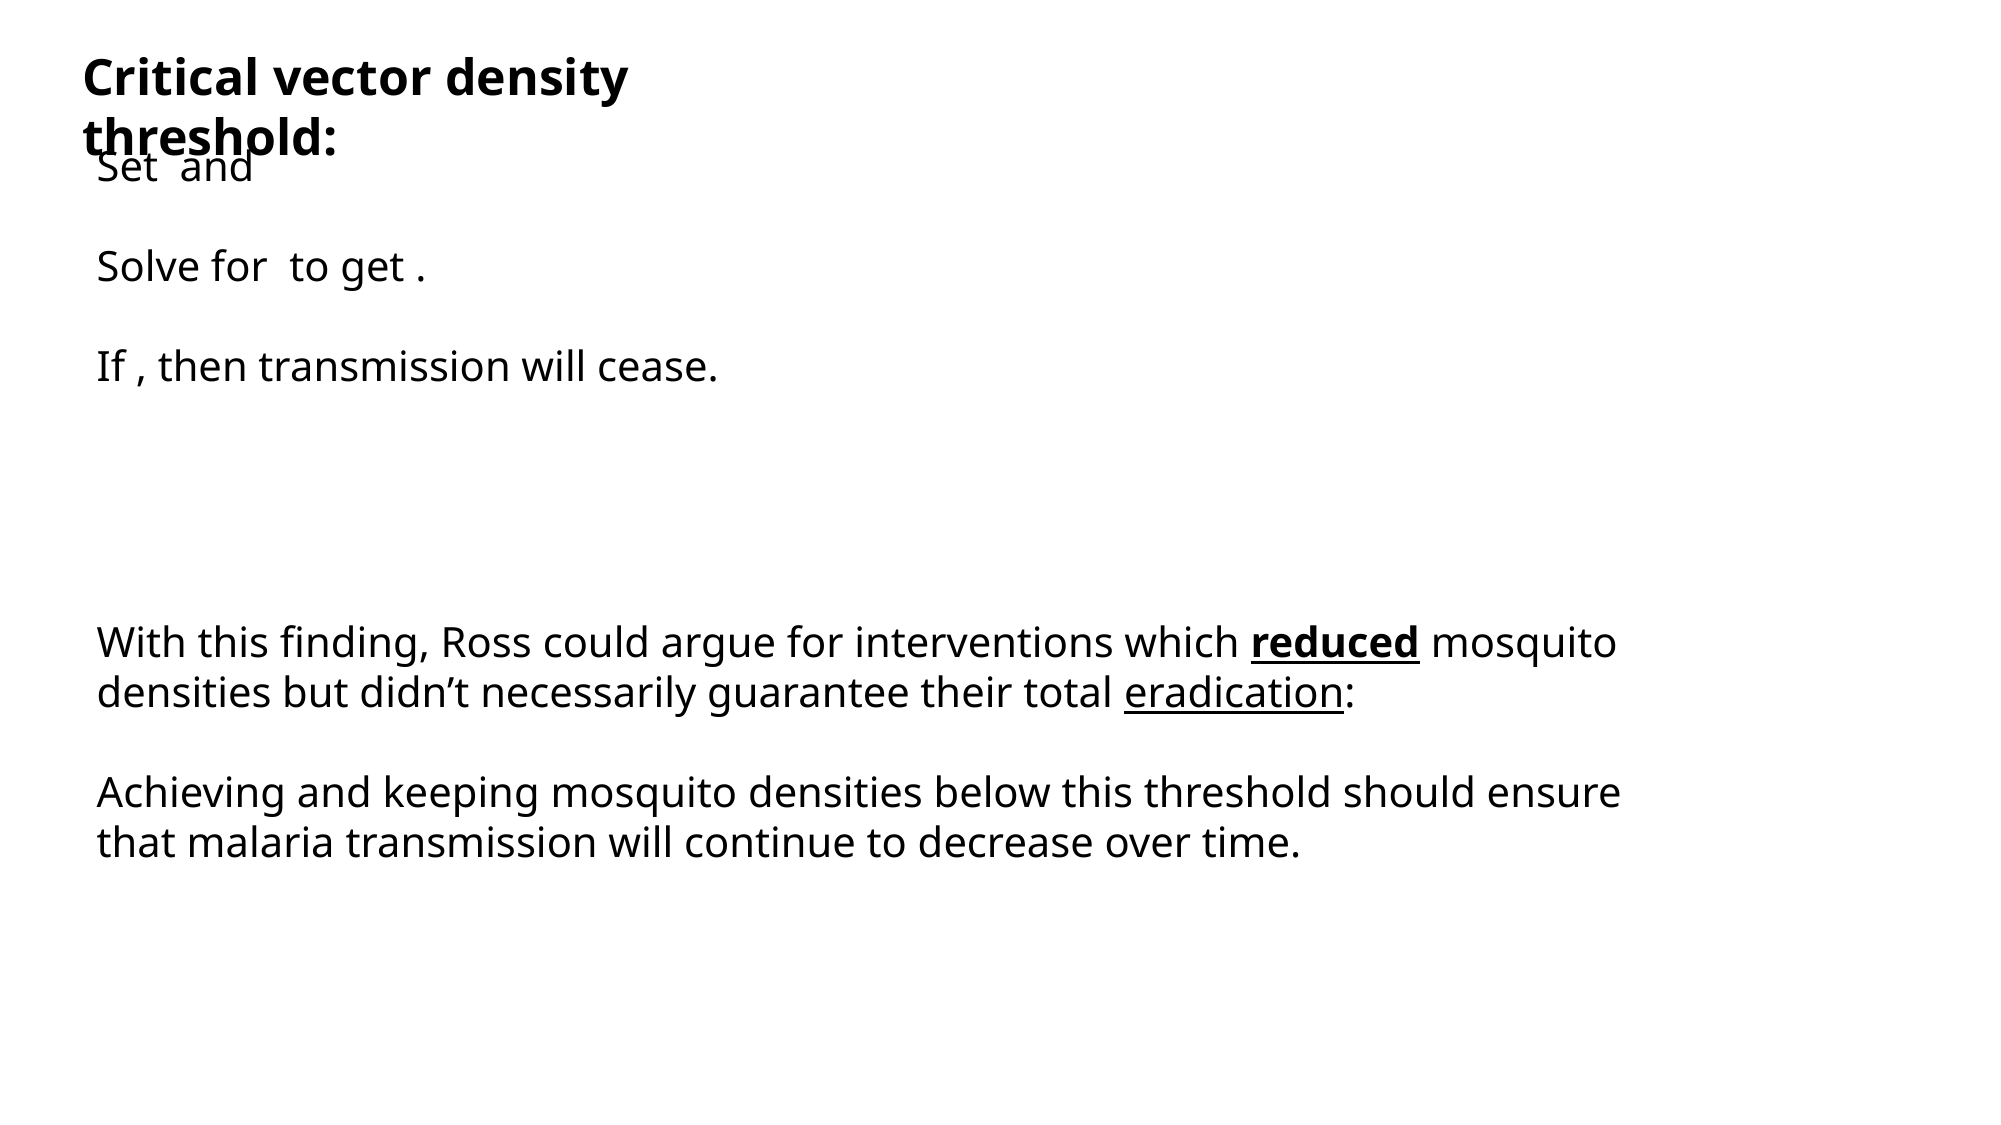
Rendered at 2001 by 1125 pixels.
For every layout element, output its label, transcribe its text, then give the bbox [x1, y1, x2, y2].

text_box Critical vector density threshold: [67, 38, 829, 174]
text_box With this finding, Ross could argue for interventions which reduced mosquito densities but didn’t necessarily guarantee their total eradication: Achieving and keeping mosquito densities below this threshold should ensure that malaria transmission will continue to decrease over time. [81, 608, 1650, 874]
